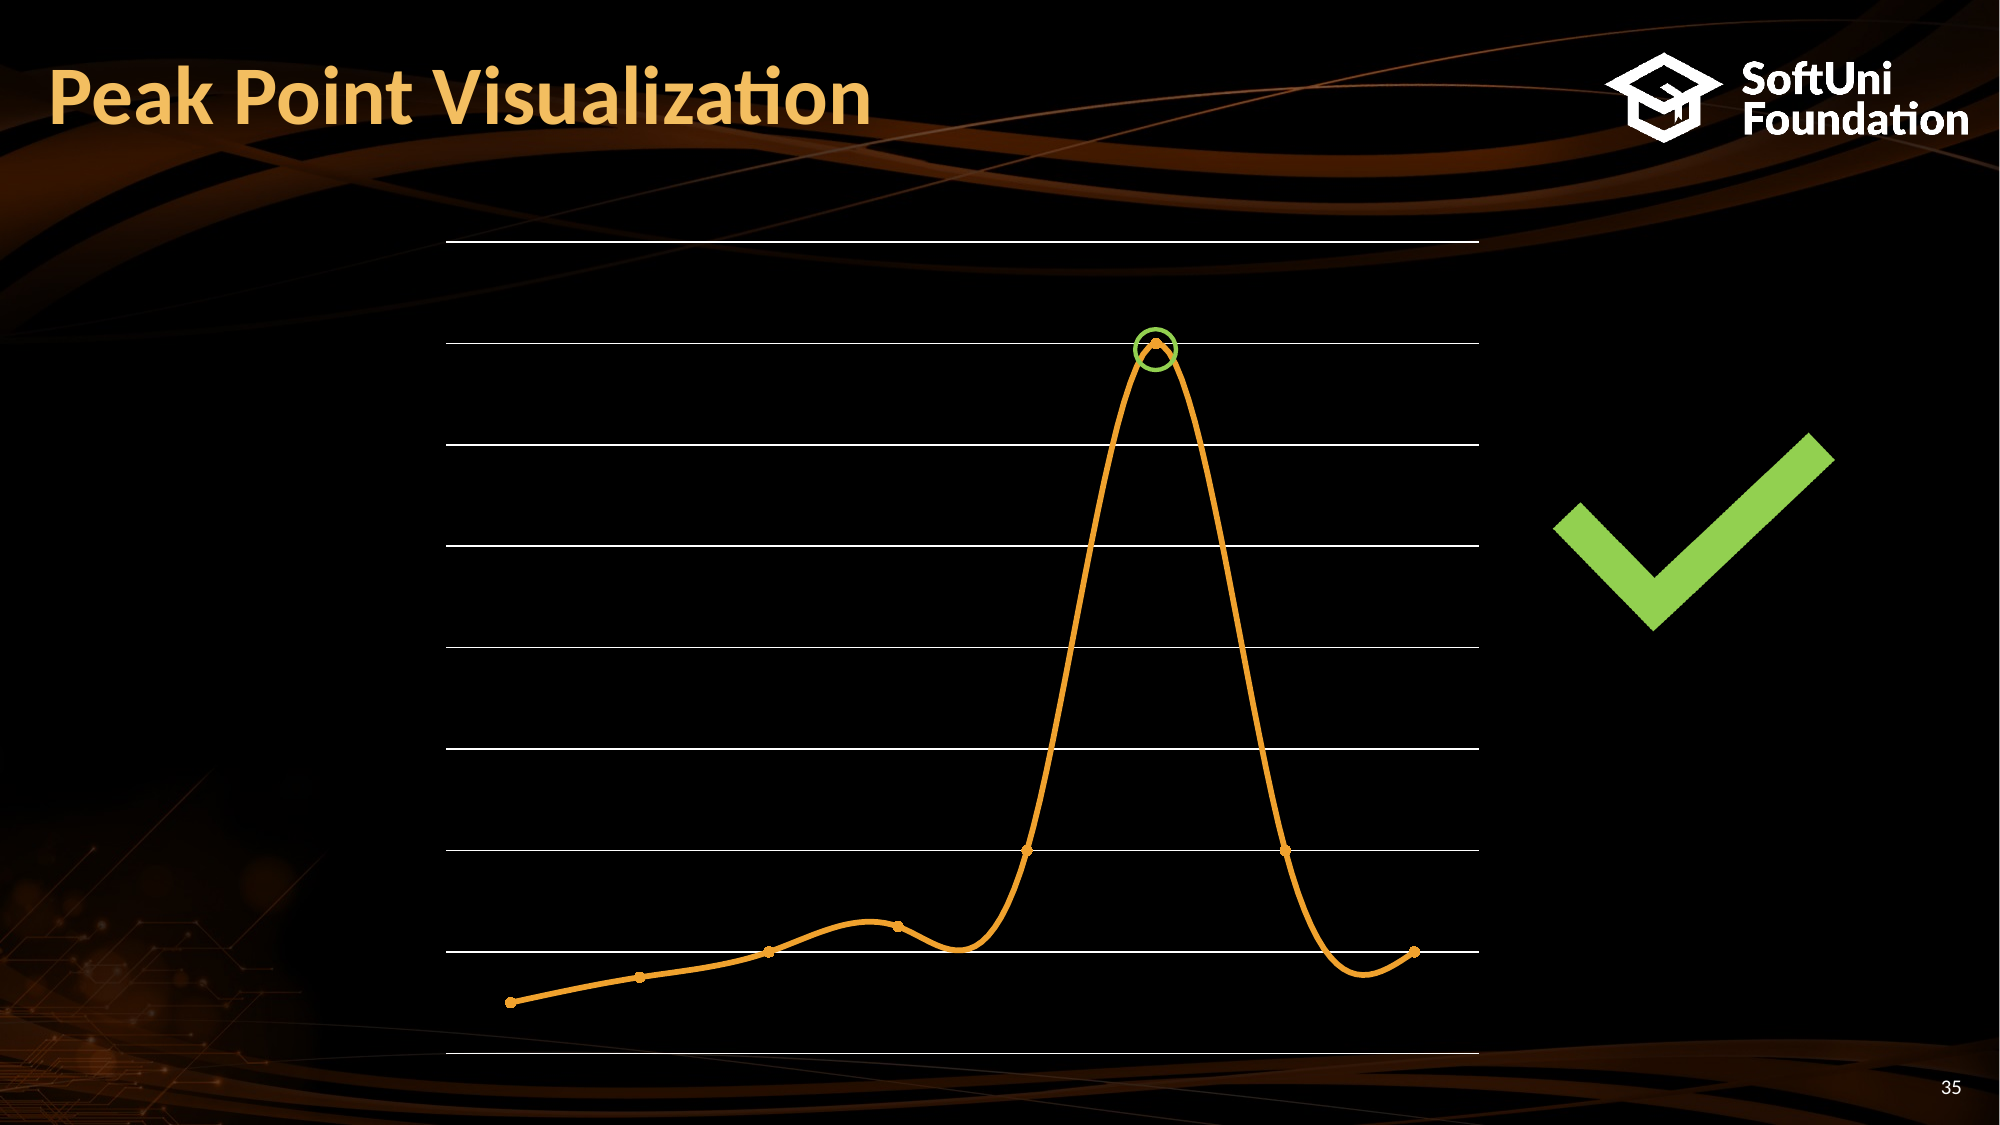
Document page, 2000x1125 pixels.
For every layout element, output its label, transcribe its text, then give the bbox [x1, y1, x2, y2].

title Peak Point Visualization [30, 6, 1602, 189]
picture [0, 0, 2000, 1125]
chart [424, 225, 1501, 1071]
slide_number 35 [1897, 1070, 1968, 1103]
